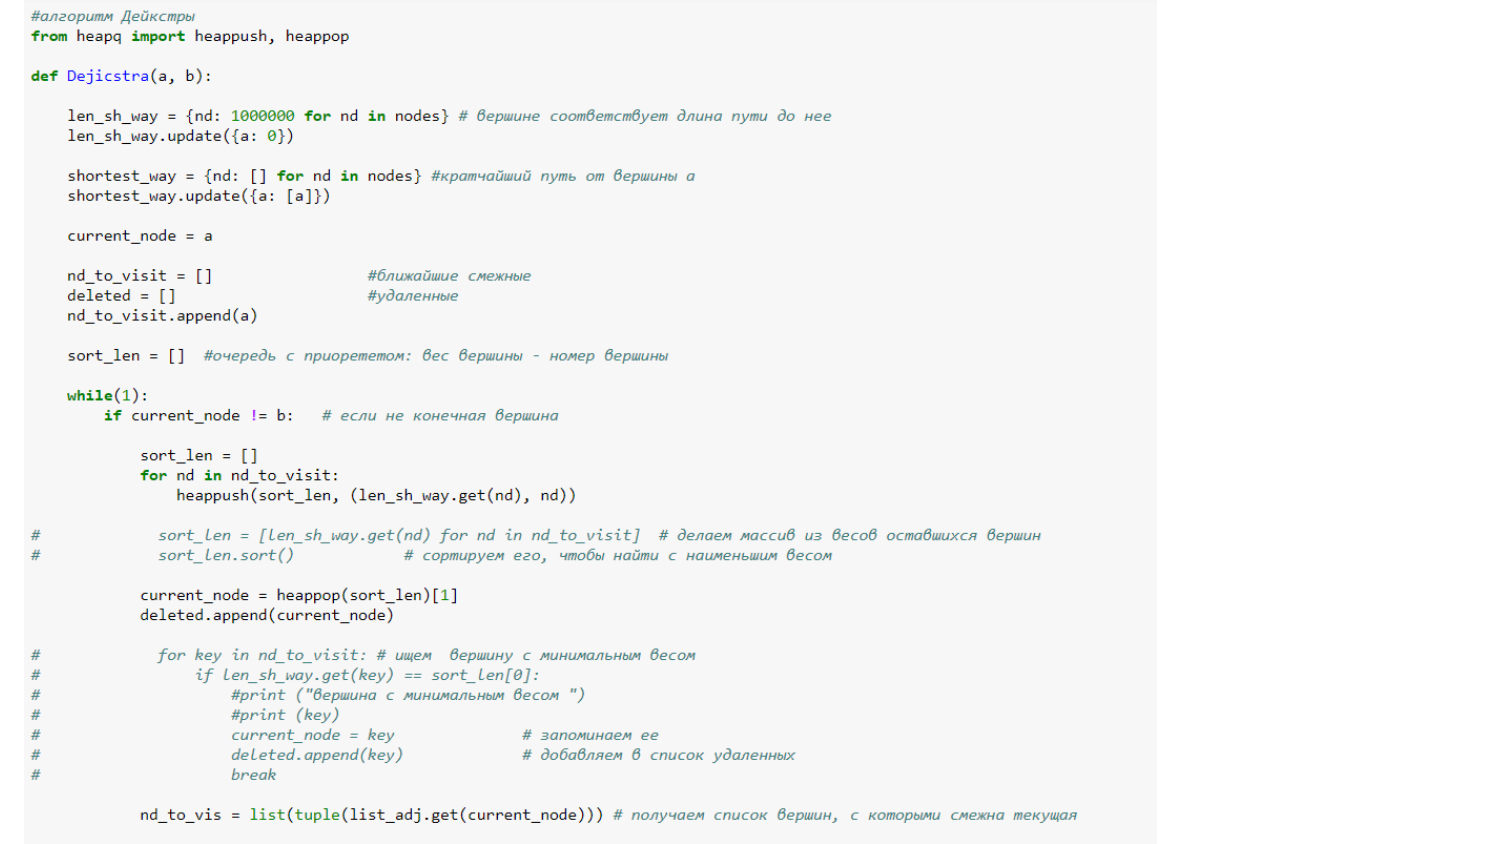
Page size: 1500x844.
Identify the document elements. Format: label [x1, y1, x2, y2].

picture [24, 0, 1157, 844]
